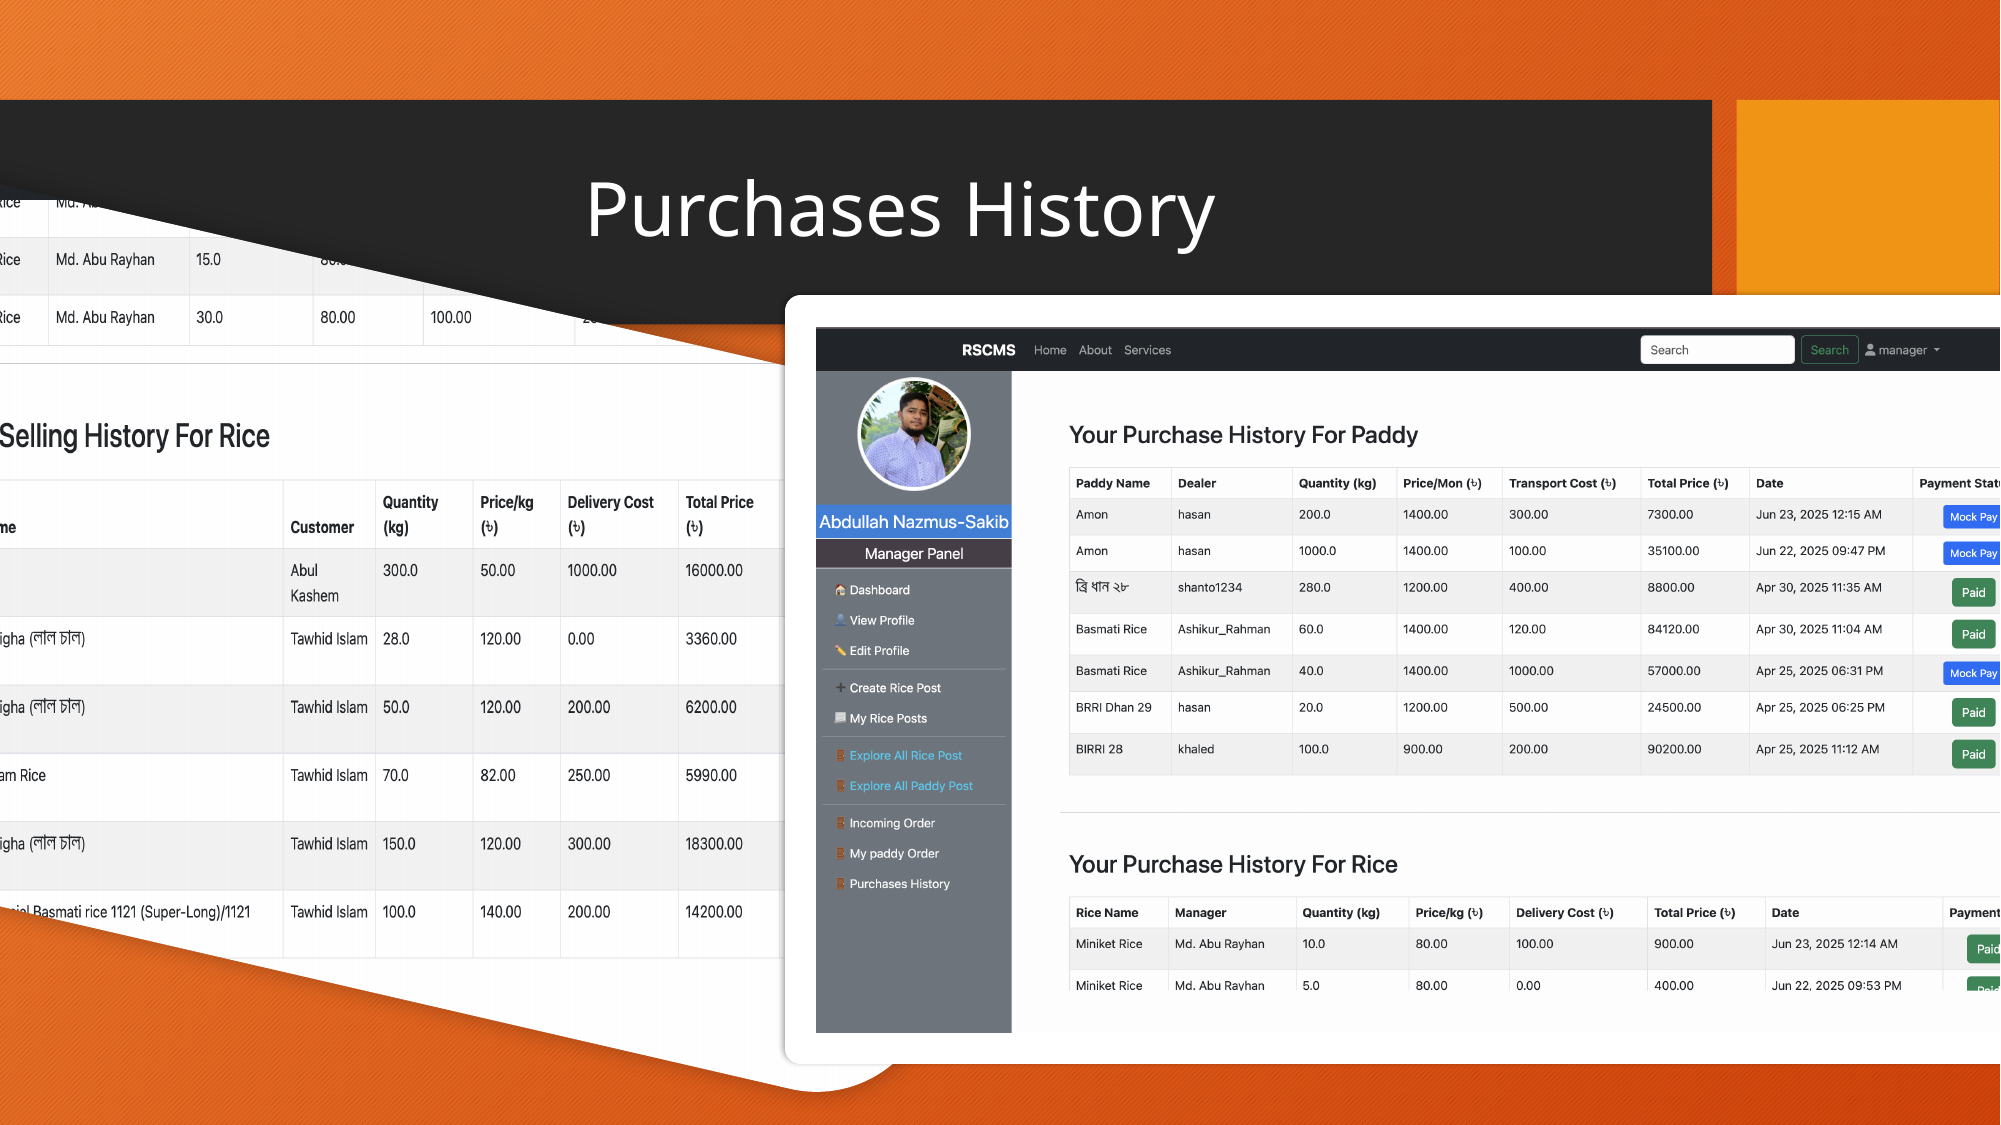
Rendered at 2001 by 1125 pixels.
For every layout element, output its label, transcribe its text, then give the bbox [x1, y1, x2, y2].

picture [0, 184, 2000, 1092]
title Purchases History [111, 123, 1689, 291]
